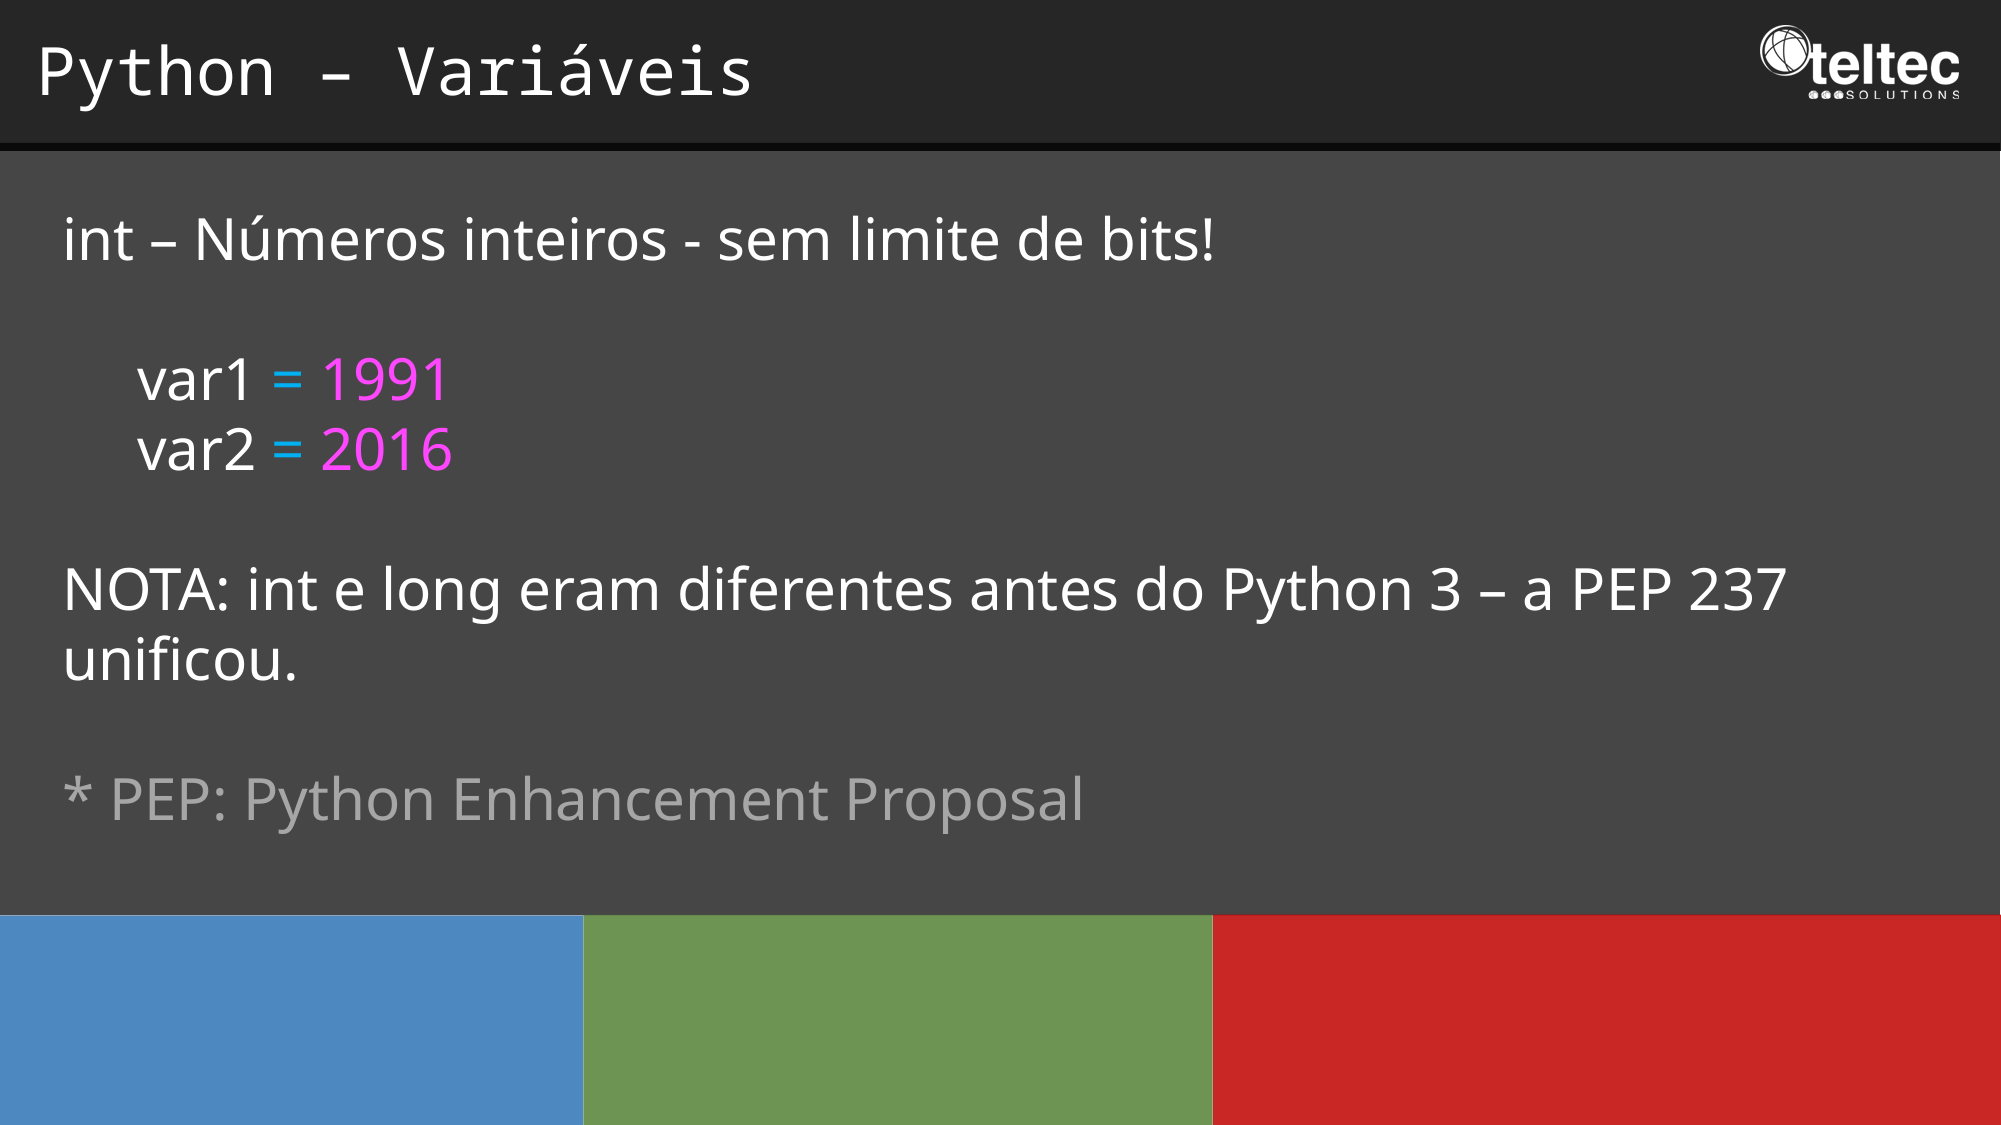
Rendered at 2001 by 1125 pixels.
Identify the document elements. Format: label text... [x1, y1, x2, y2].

text_box Python – Variáveis [21, 20, 771, 116]
text_box int – Números inteiros - sem limite de bits! var1 = 1991 var2 = 2016 NOTA: int e long eram diferentes antes do Python 3 – a PEP 237 unificou. * PEP: Python Enhancement Proposal [47, 194, 1943, 866]
